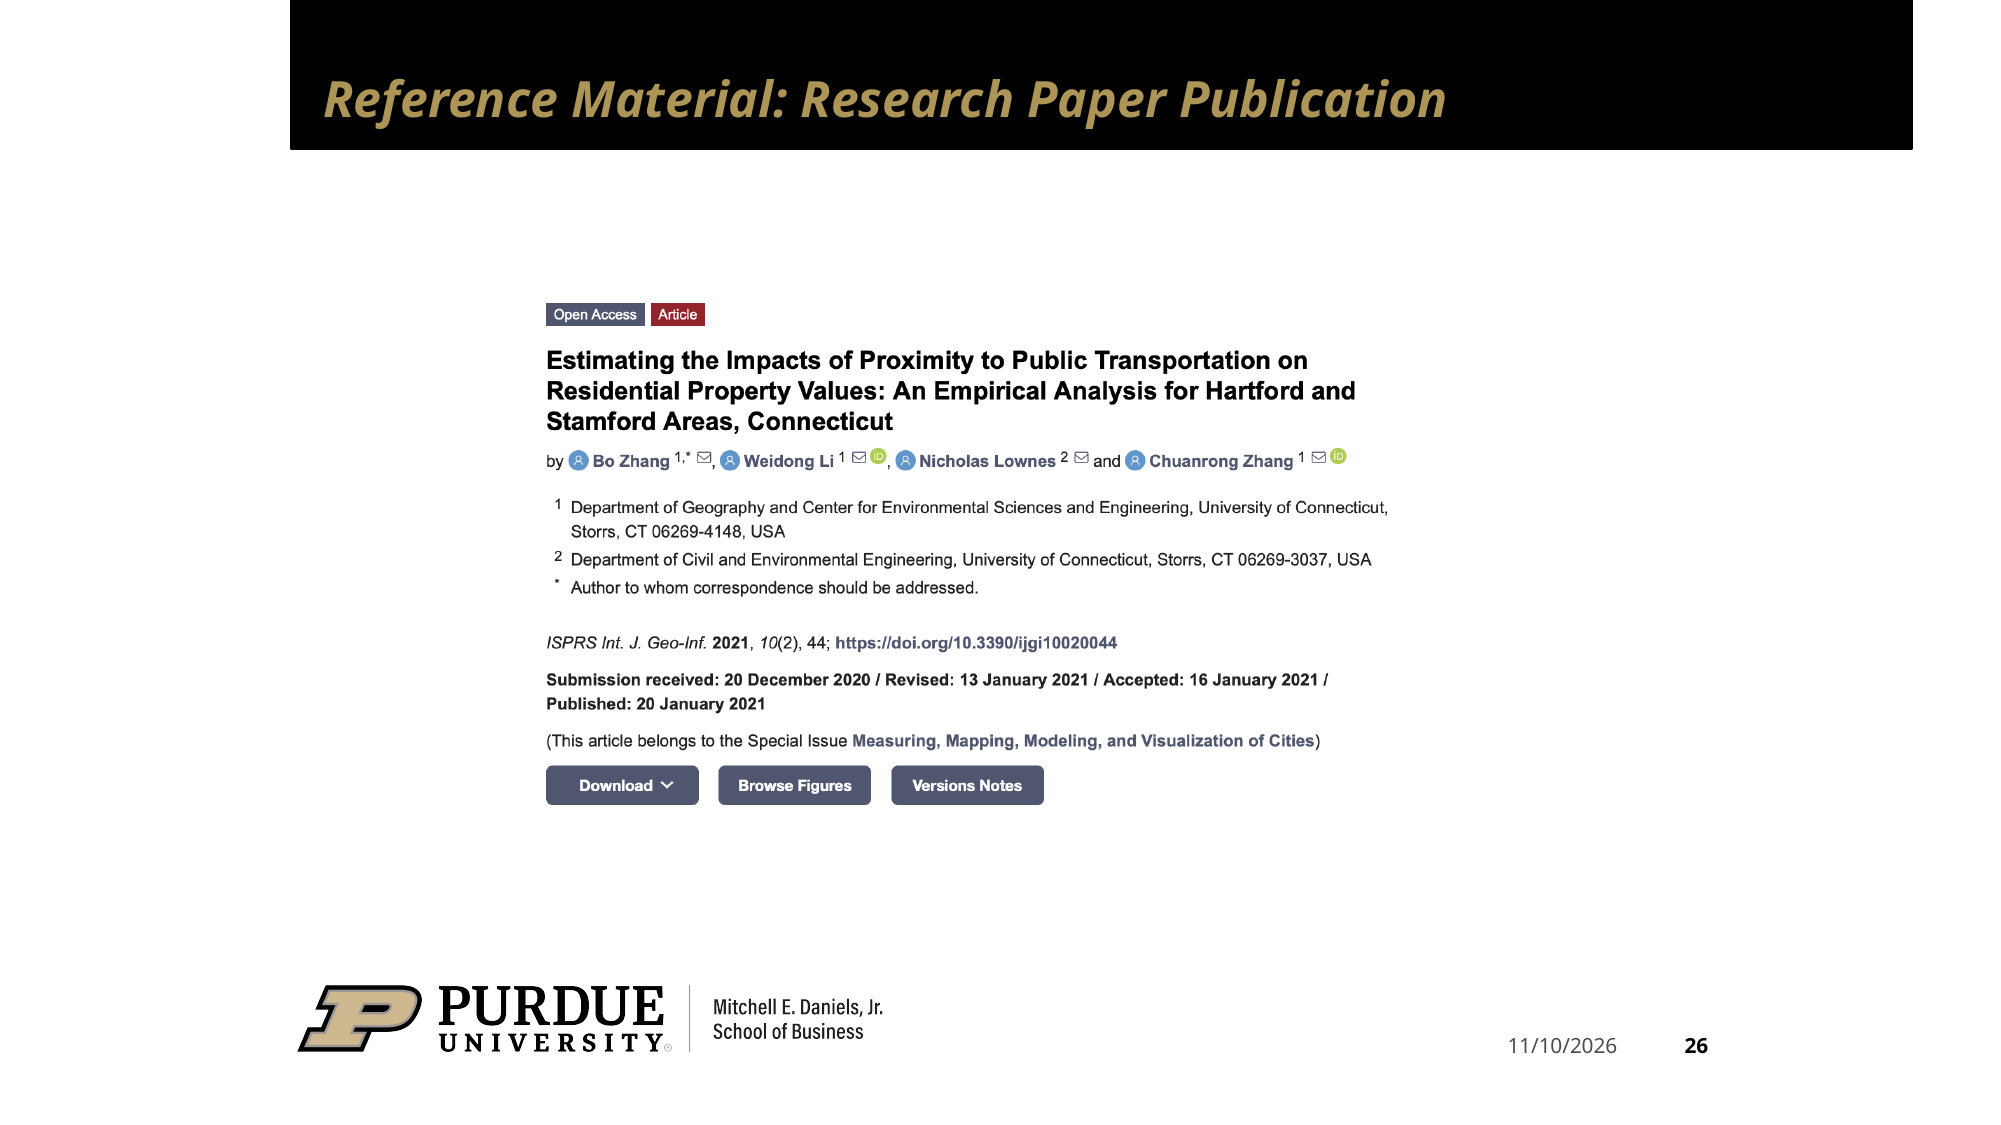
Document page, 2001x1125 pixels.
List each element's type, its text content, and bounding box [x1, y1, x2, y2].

slide_number 26 [1656, 1017, 1737, 1078]
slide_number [1464, 1020, 1632, 1074]
text_box Reference Material: Research Paper Publication [308, 59, 1884, 135]
picture [297, 982, 994, 1056]
picture [528, 286, 1472, 839]
